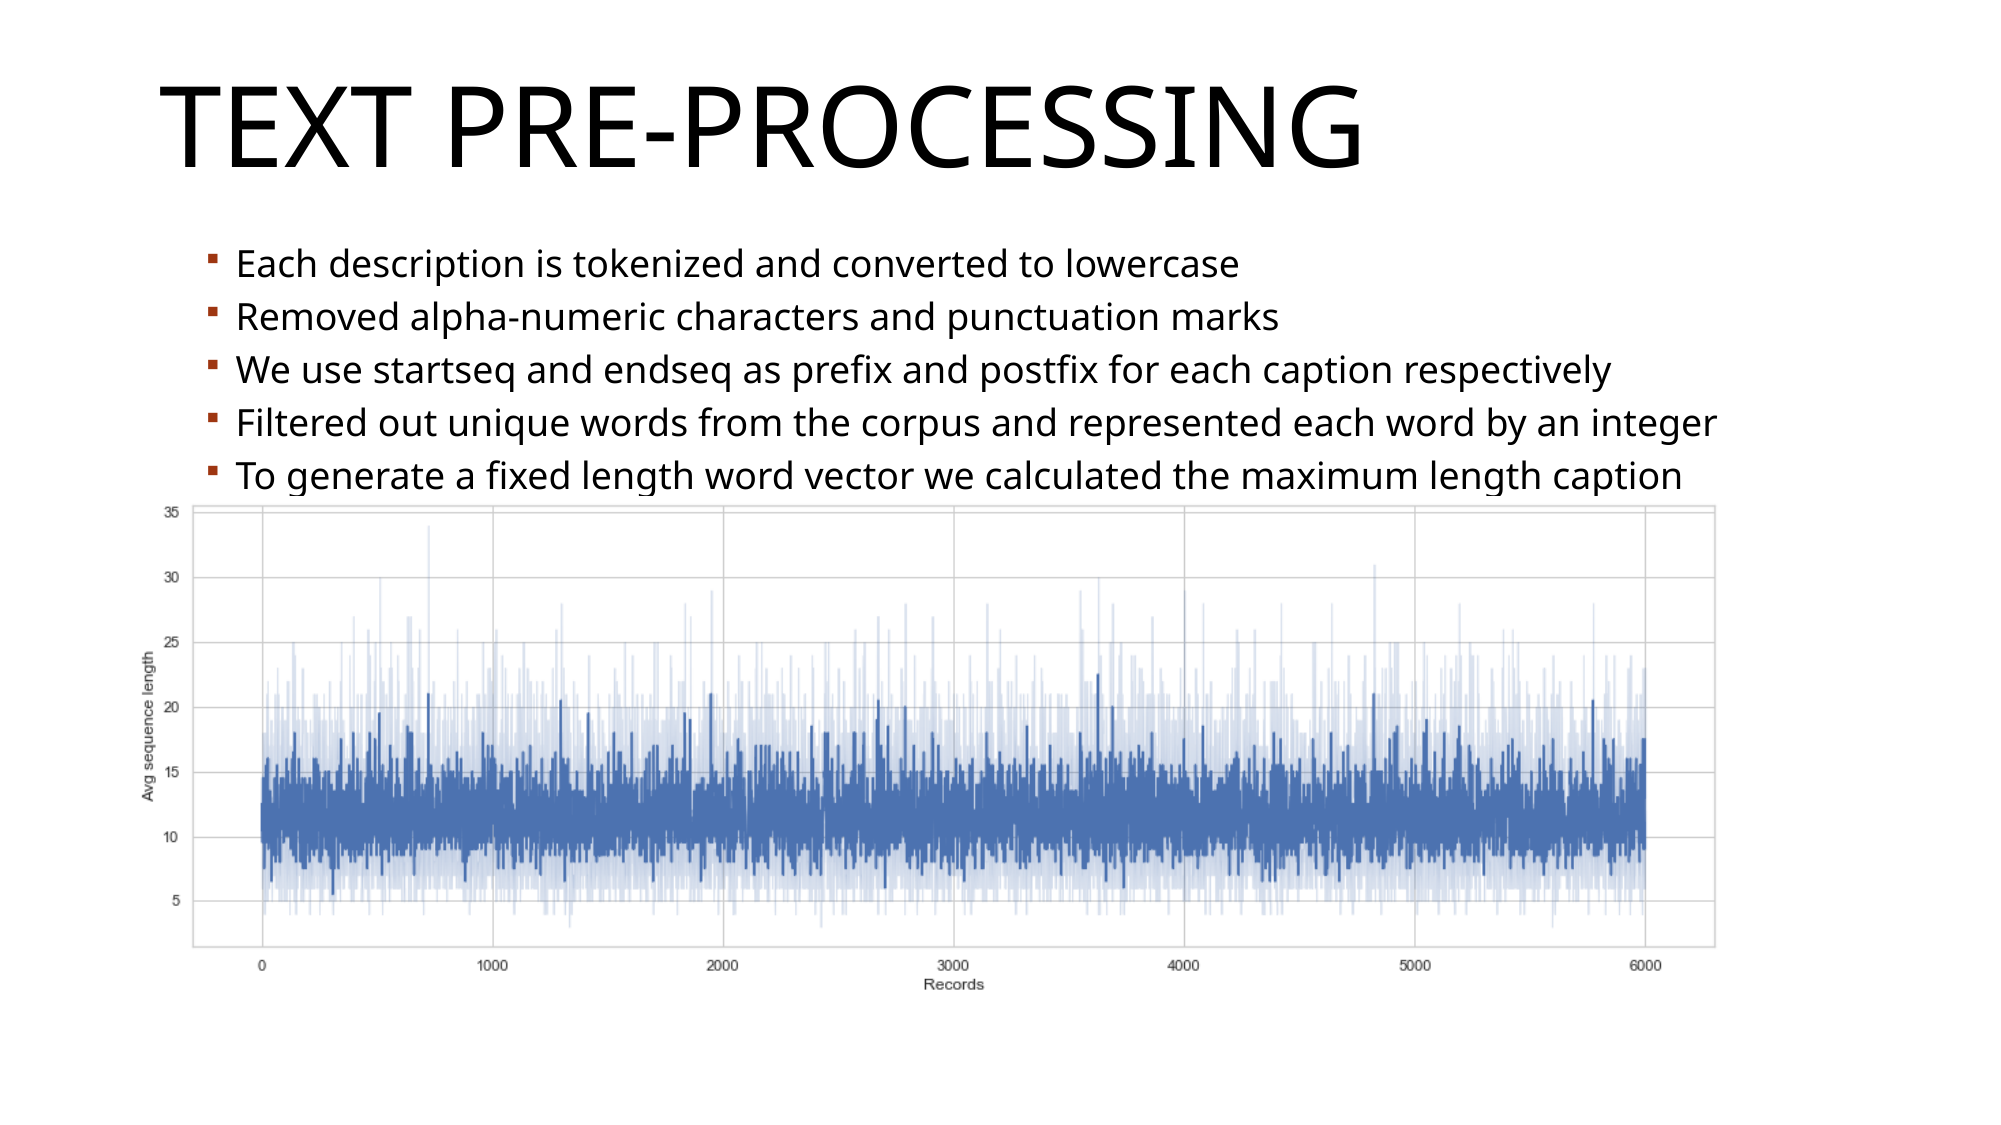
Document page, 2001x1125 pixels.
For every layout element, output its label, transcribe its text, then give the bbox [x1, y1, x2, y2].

picture [134, 497, 1724, 1001]
title Text Pre-Processing [144, 49, 1795, 213]
list Each description is tokenized and converted to lowercase Removed alpha-numeric characters and punctuation marks We use startseq and endseq as prefix and postfix for each caption respectively Filtered out unique words from the corpus and represented each word by an integer To generate a fixed length word vector we calculated the maximum length caption [145, 237, 1827, 1013]
